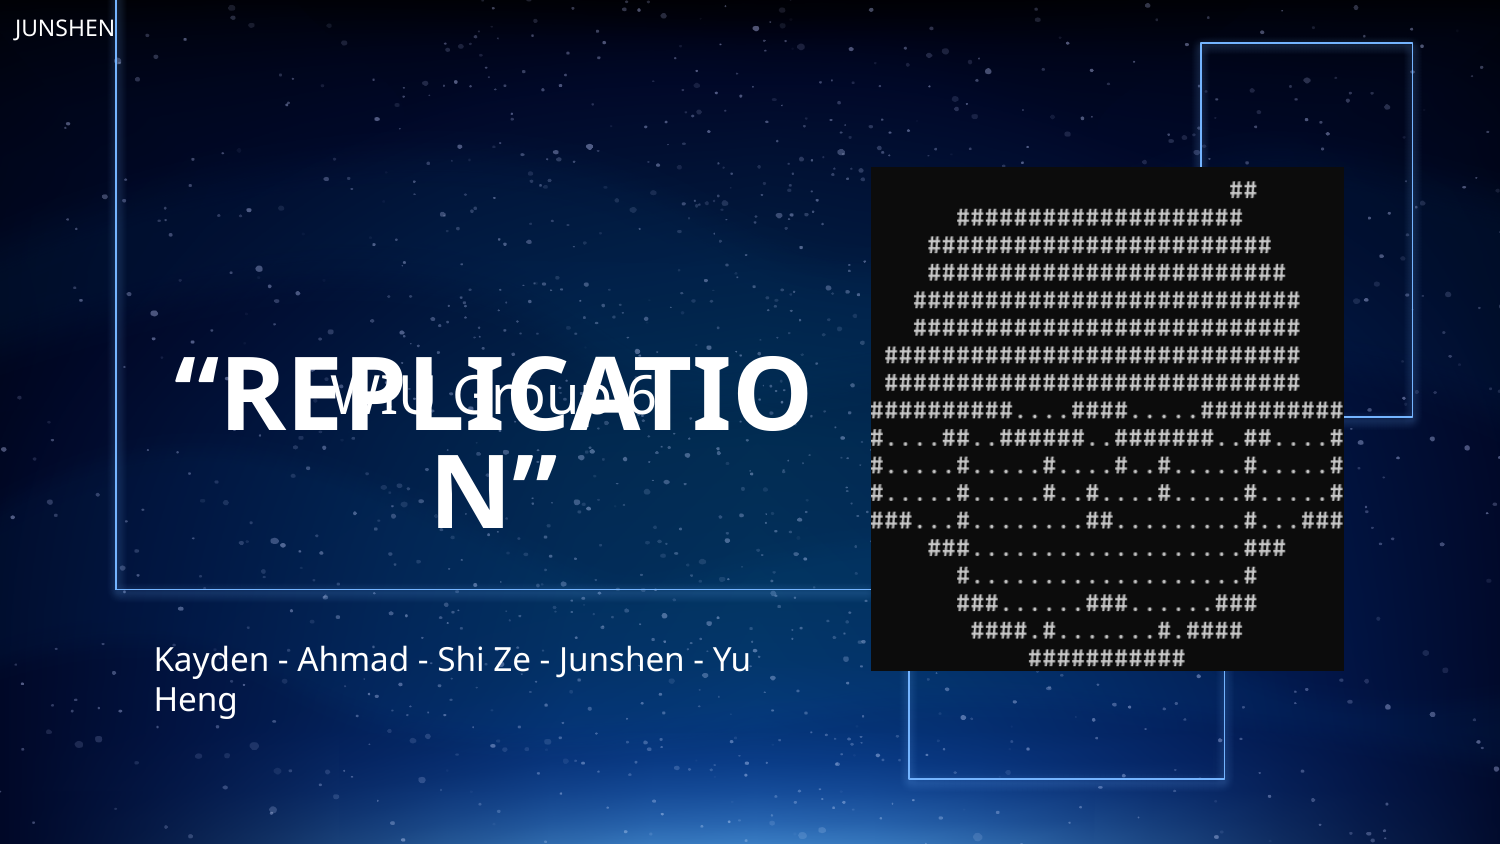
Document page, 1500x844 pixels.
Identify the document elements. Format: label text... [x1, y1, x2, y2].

text_box JUNSHEN [0, 0, 110, 56]
text_box [1201, 43, 1413, 418]
subtitle Kayden - Ahmad - Shi Ze - Junshen - Yu Heng [138, 623, 773, 695]
text_box [909, 679, 1225, 780]
picture [0, 0, 1500, 844]
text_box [115, 0, 873, 590]
